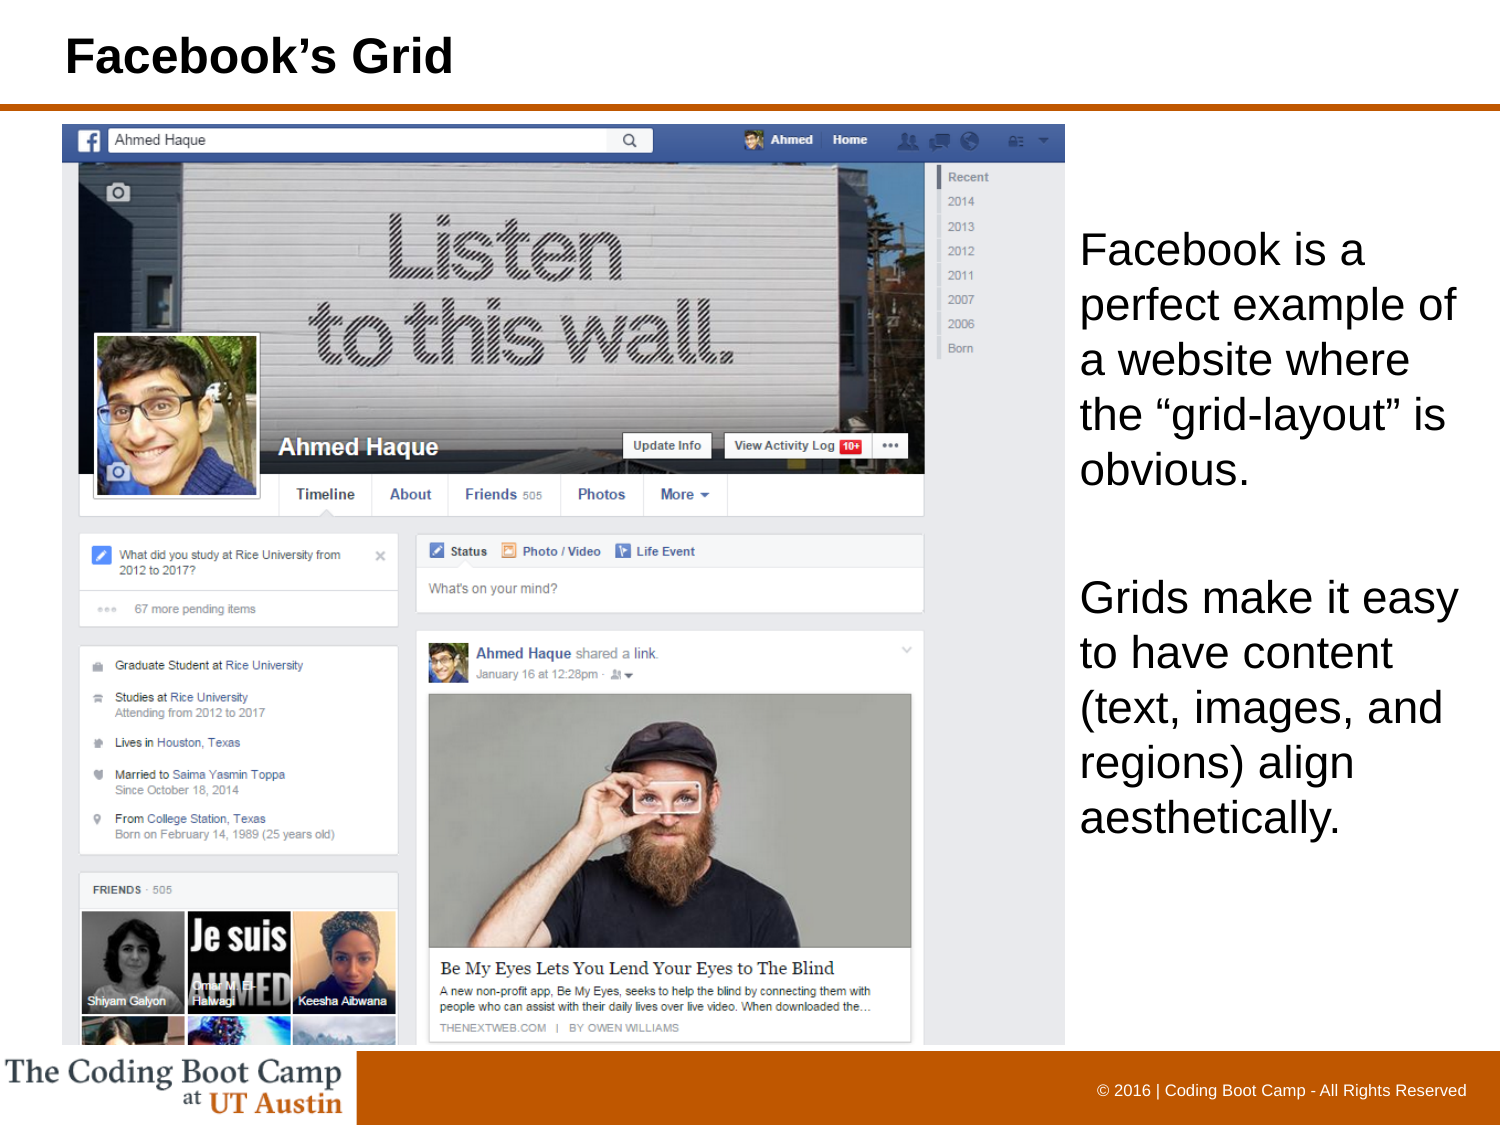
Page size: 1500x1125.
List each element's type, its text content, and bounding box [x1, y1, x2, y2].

text_box Facebook’s Grid [49, 16, 888, 91]
picture [62, 124, 1065, 1045]
picture [0, 1050, 357, 1125]
text_box Facebook is a perfect example of a website where the “grid-layout” is obvious. Grids make it easy to have content (text, images, and regions) align aesthetically. [1065, 212, 1475, 955]
